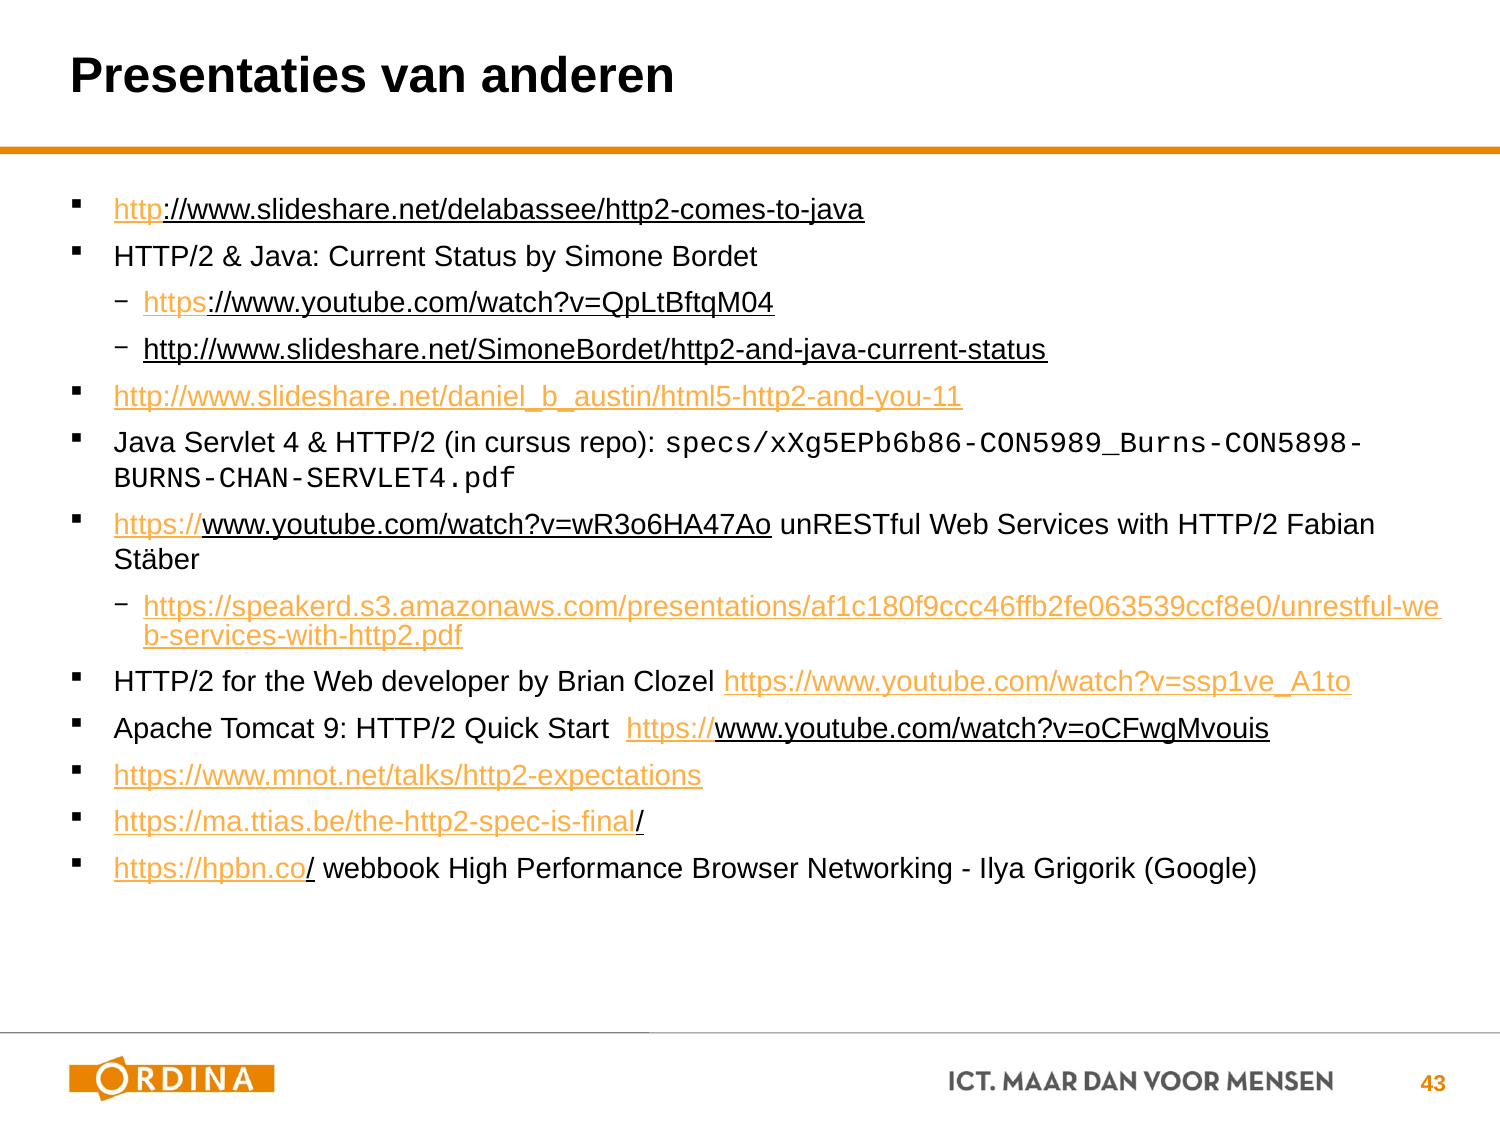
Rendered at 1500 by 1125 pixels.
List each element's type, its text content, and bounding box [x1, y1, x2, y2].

slide_number 43 [1354, 1060, 1462, 1112]
picture [941, 1061, 1340, 1100]
list http://www.slideshare.net/delabassee/http2-comes-to-java HTTP/2 & Java: Current Status by Simone Bordet https://www.youtube.com/watch?v=QpLtBftqM04 http://www.slideshare.net/SimoneBordet/http2-and-java-current-status http://www.slideshare.net/daniel_b_austin/html5-http2-and-you-11 Java Servlet 4 & HTTP/2 (in cursus repo): specs/xXg5EPb6b86-CON5989_Burns-CON5898-BURNS-CHAN-SERVLET4.pdf https://www.youtube.com/watch?v=wR3o6HA47Ao unRESTful Web Services with HTTP/2 Fabian Stäber https://speakerd.s3.amazonaws.com/presentations/af1c180f9ccc46ffb2fe063539ccf8e0/unrestful-web-services-with-http2.pdf HTTP/2 for the Web developer by Brian Clozel https://www.youtube.com/watch?v=ssp1ve_A1to Apache Tomcat 9: HTTP/2 Quick Start https://www.youtube.com/watch?v=oCFwgMvouis https://www.mnot.net/talks/http2-expectations https://ma.ttias.be/the-http2-spec-is-final/ https://hpbn.co/ webbook High Performance Browser Networking - Ilya Grigorik (Google) [54, 182, 1462, 1003]
picture [64, 1051, 279, 1105]
title Presentaties van anderen [54, 0, 1397, 147]
